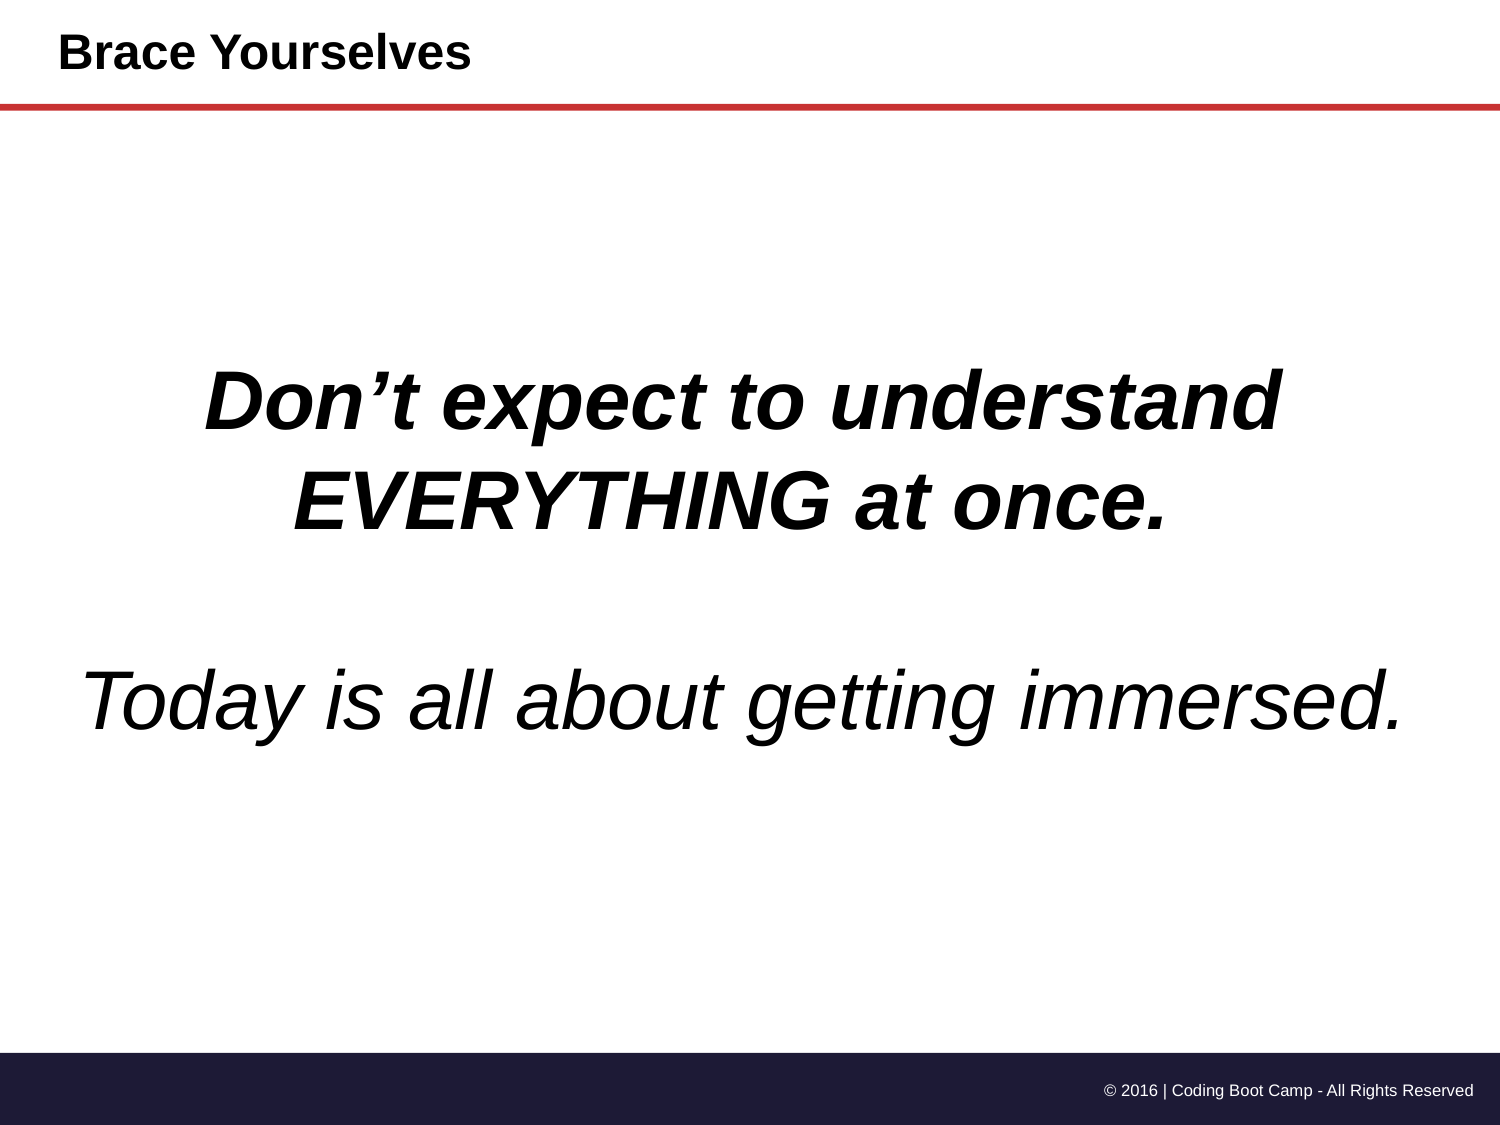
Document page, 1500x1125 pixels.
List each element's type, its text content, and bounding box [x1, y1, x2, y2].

text_box Don’t expect to understand EVERYTHING at once. Today is all about getting immersed. [0, 337, 1488, 756]
text_box Brace Yourselves [50, 0, 948, 108]
